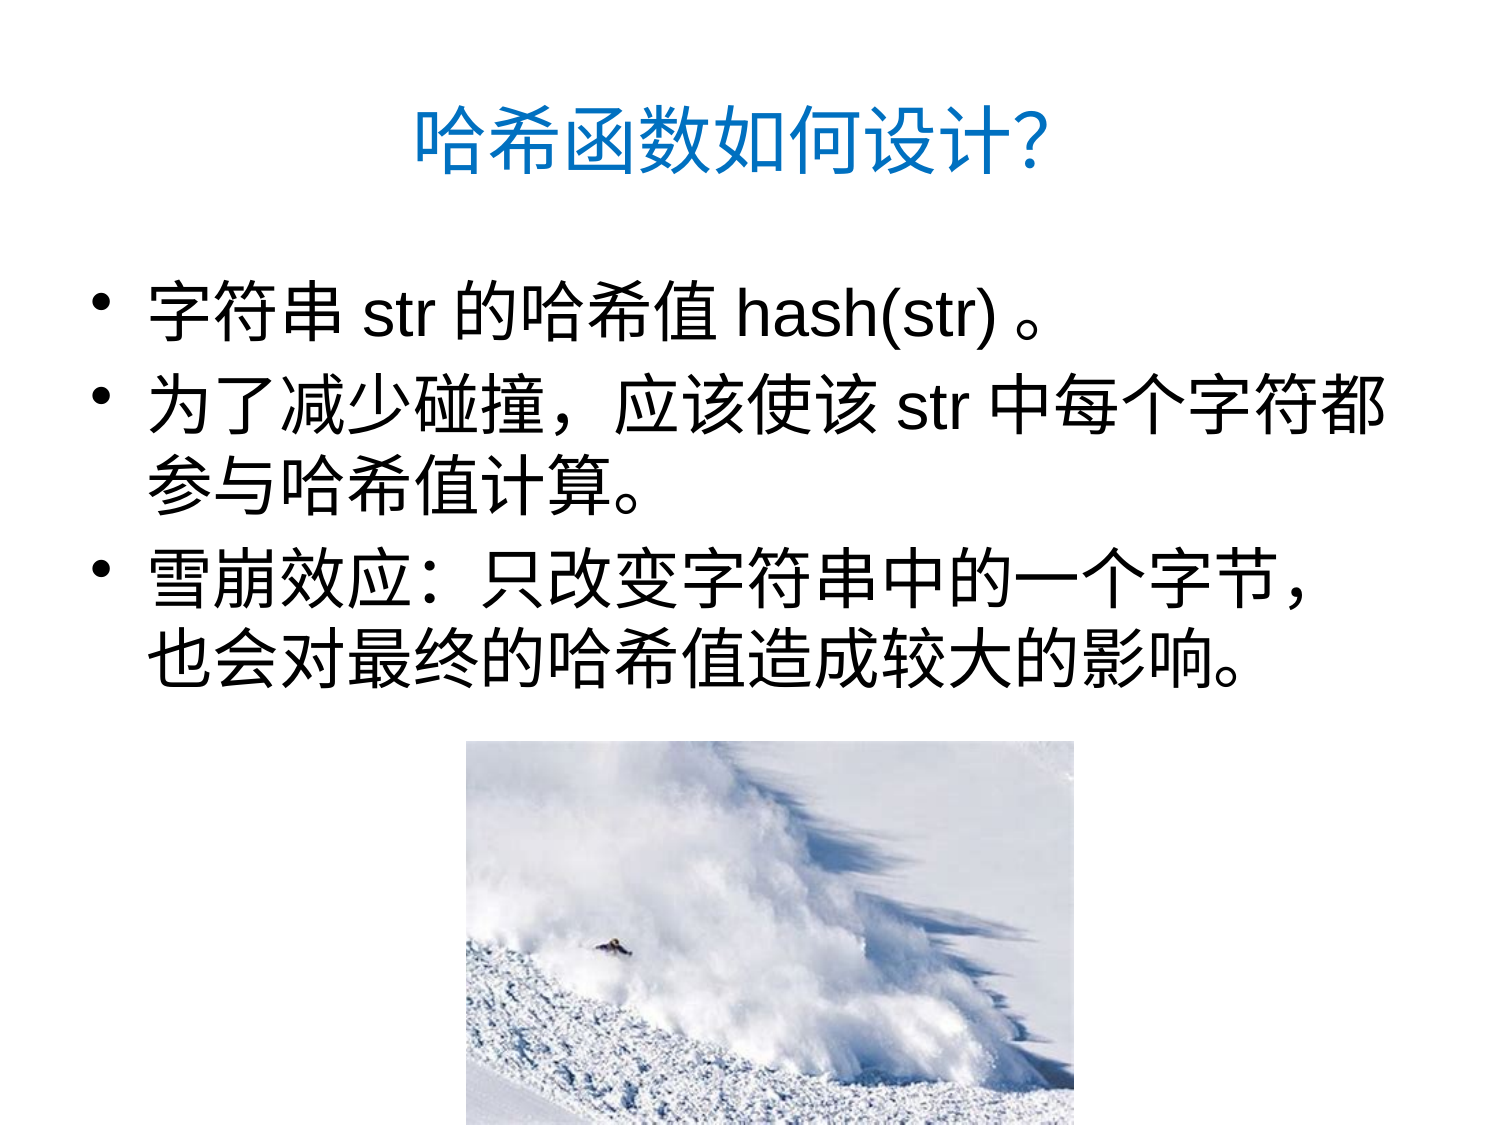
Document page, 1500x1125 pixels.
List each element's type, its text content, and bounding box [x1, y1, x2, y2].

list 字符串str的哈希值hash(str)。 为了减少碰撞，应该使该str中每个字符都参与哈希值计算。 雪崩效应：只改变字符串中的一个字节，也会对最终的哈希值造成较大的影响。 [75, 262, 1425, 1005]
title 哈希函数如何设计？ [75, 45, 1425, 233]
picture [466, 741, 1074, 1125]
